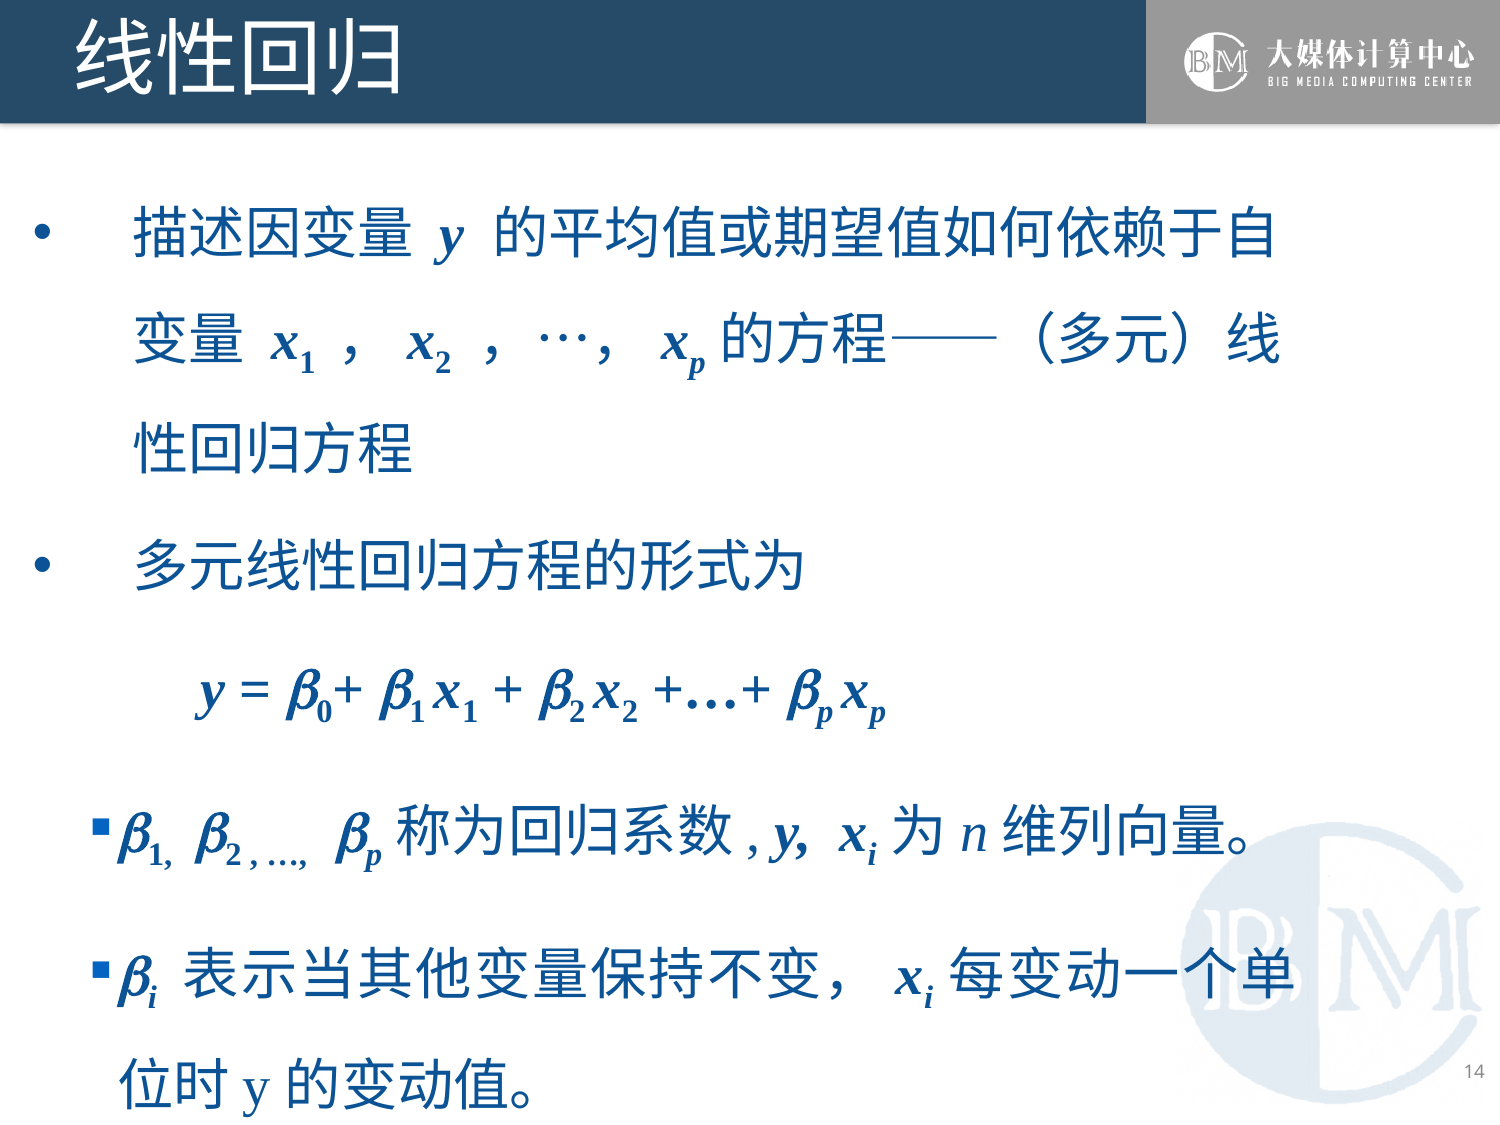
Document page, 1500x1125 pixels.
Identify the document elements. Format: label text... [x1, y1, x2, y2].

title 线性回归 [0, 0, 1136, 124]
picture [1146, 0, 1500, 124]
slide_number 14 [1162, 1042, 1500, 1103]
list 描述因变量 y 的平均值或期望值如何依赖于自变量 x1 ，x2 ，…，xp的方程——（多元）线性回归方程 多元线性回归方程的形式为 y = 0+ 1 x1 + 2 x2 +…+ p xp 1, 2 , …, p称为回归系数, y, xi为n维列向量。 i 表示当其他变量保持不变，xi每变动一个单位时y的变动值。 [17, 155, 1312, 870]
